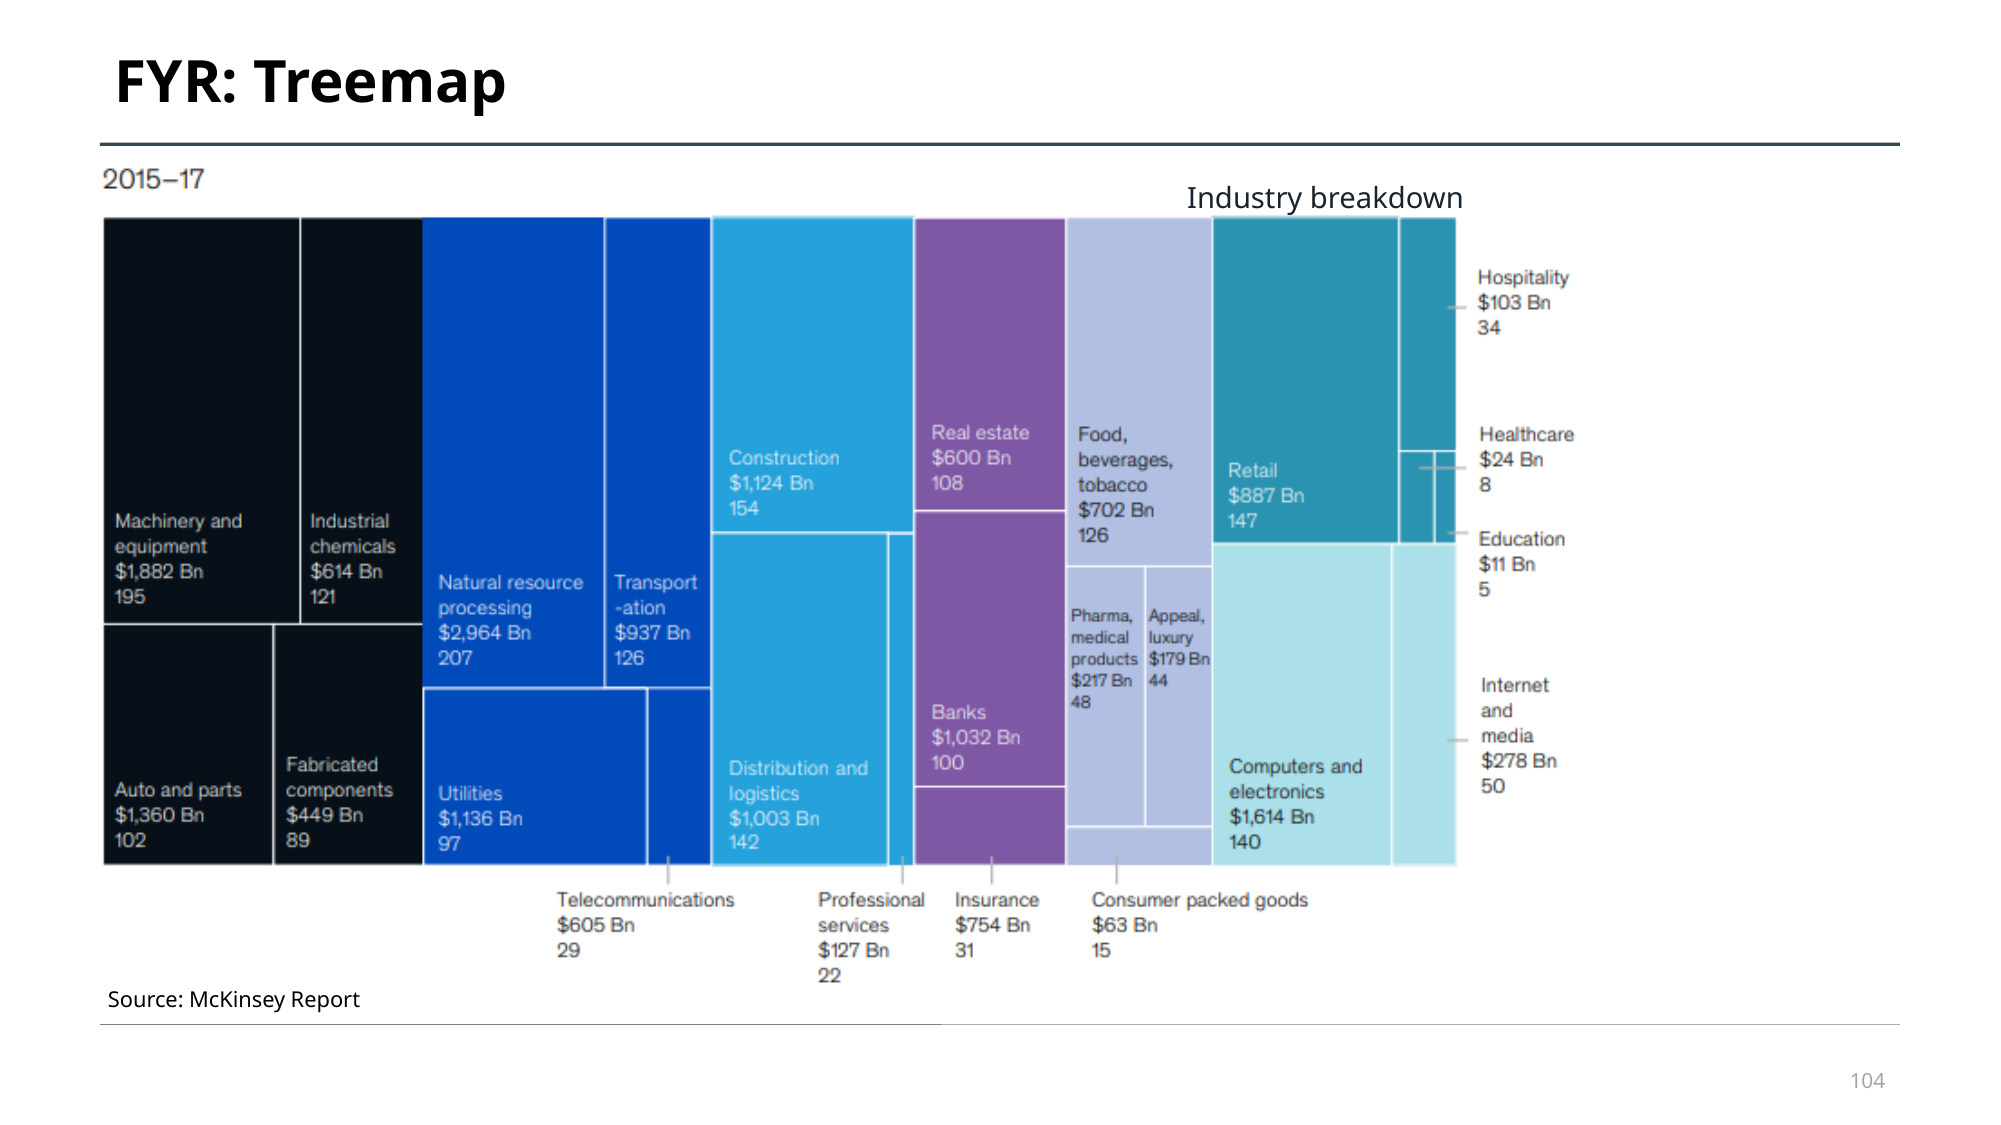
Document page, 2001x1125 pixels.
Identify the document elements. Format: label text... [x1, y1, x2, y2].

picture [88, 151, 1610, 999]
title FYR: Treemap [99, 33, 1900, 135]
text_box Source: McKinsey Report [93, 999, 376, 1019]
slide_number 104 [1450, 1061, 1900, 1103]
